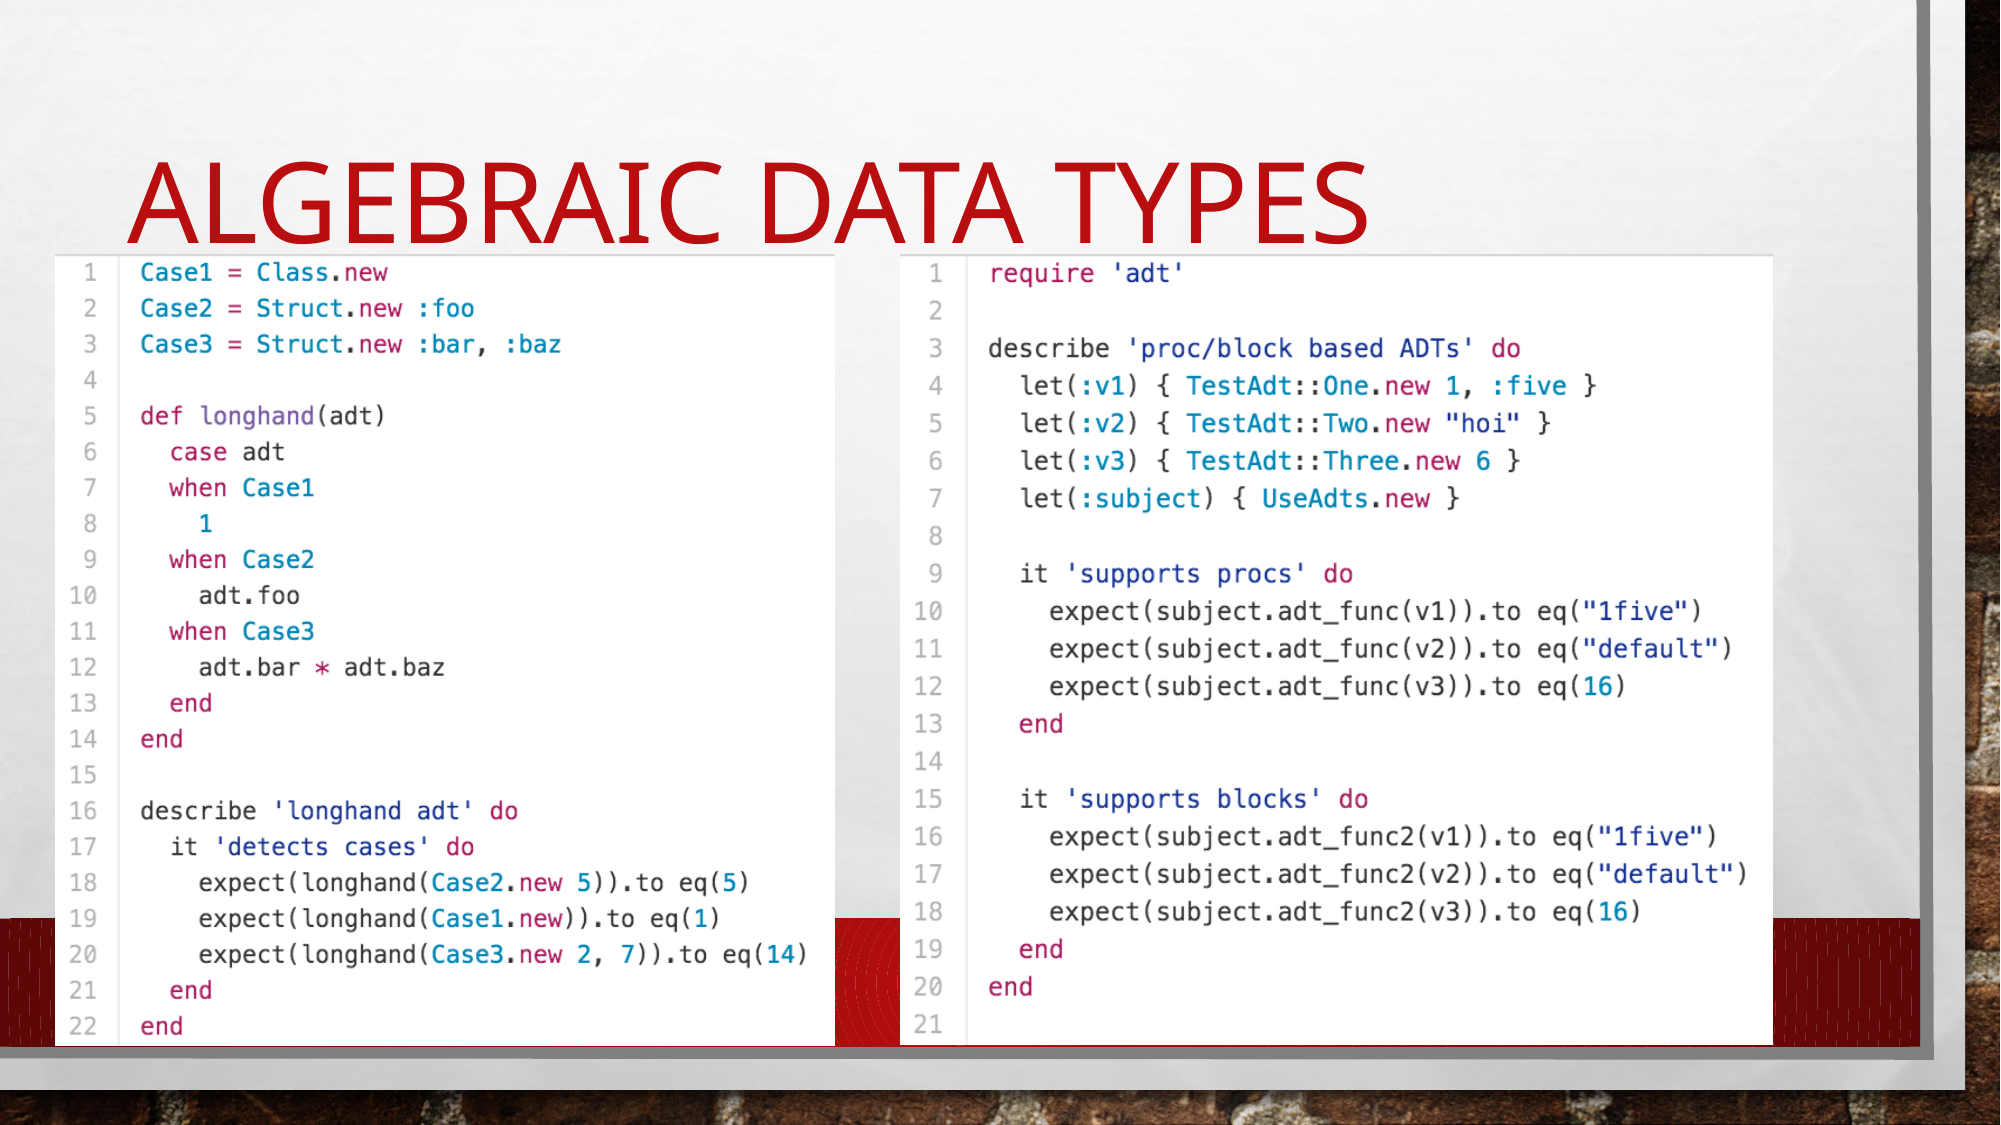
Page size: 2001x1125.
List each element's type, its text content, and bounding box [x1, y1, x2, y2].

title Algebraic Data types [112, 112, 1818, 302]
picture [0, 0, 2000, 1125]
picture [900, 254, 1774, 1046]
picture [54, 254, 836, 1046]
